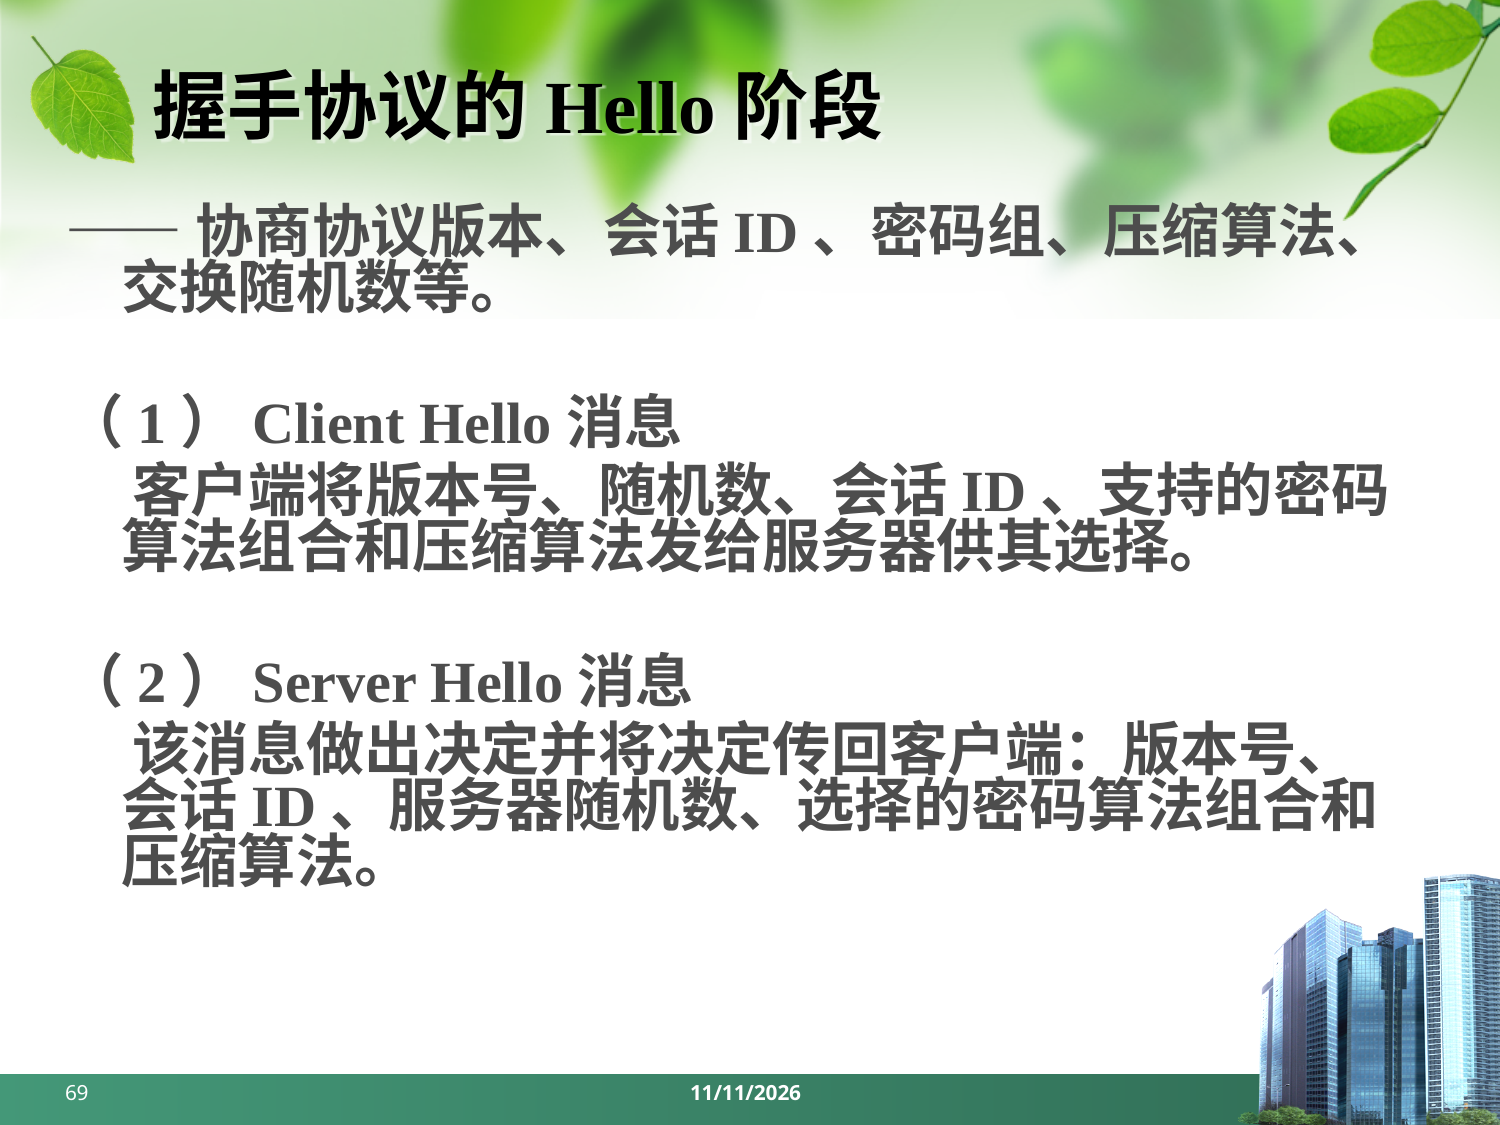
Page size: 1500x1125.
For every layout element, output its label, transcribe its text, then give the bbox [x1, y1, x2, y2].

picture [0, 0, 1500, 319]
slide_number 69 [50, 1072, 138, 1113]
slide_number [675, 1072, 1025, 1113]
title 握手协议的Hello阶段 [137, 57, 1325, 150]
list ——协商协议版本、会话ID、密码组、压缩算法、交换随机数等。 （1）Client Hello消息 客户端将版本号、随机数、会话ID、支持的密码算法组合和压缩算法发给服务器供其选择。 （2）Server Hello消息 该消息做出决定并将决定传回客户端：版本号、会话ID、服务器随机数、选择的密码算法组合和压缩算法。 [50, 200, 1425, 1038]
